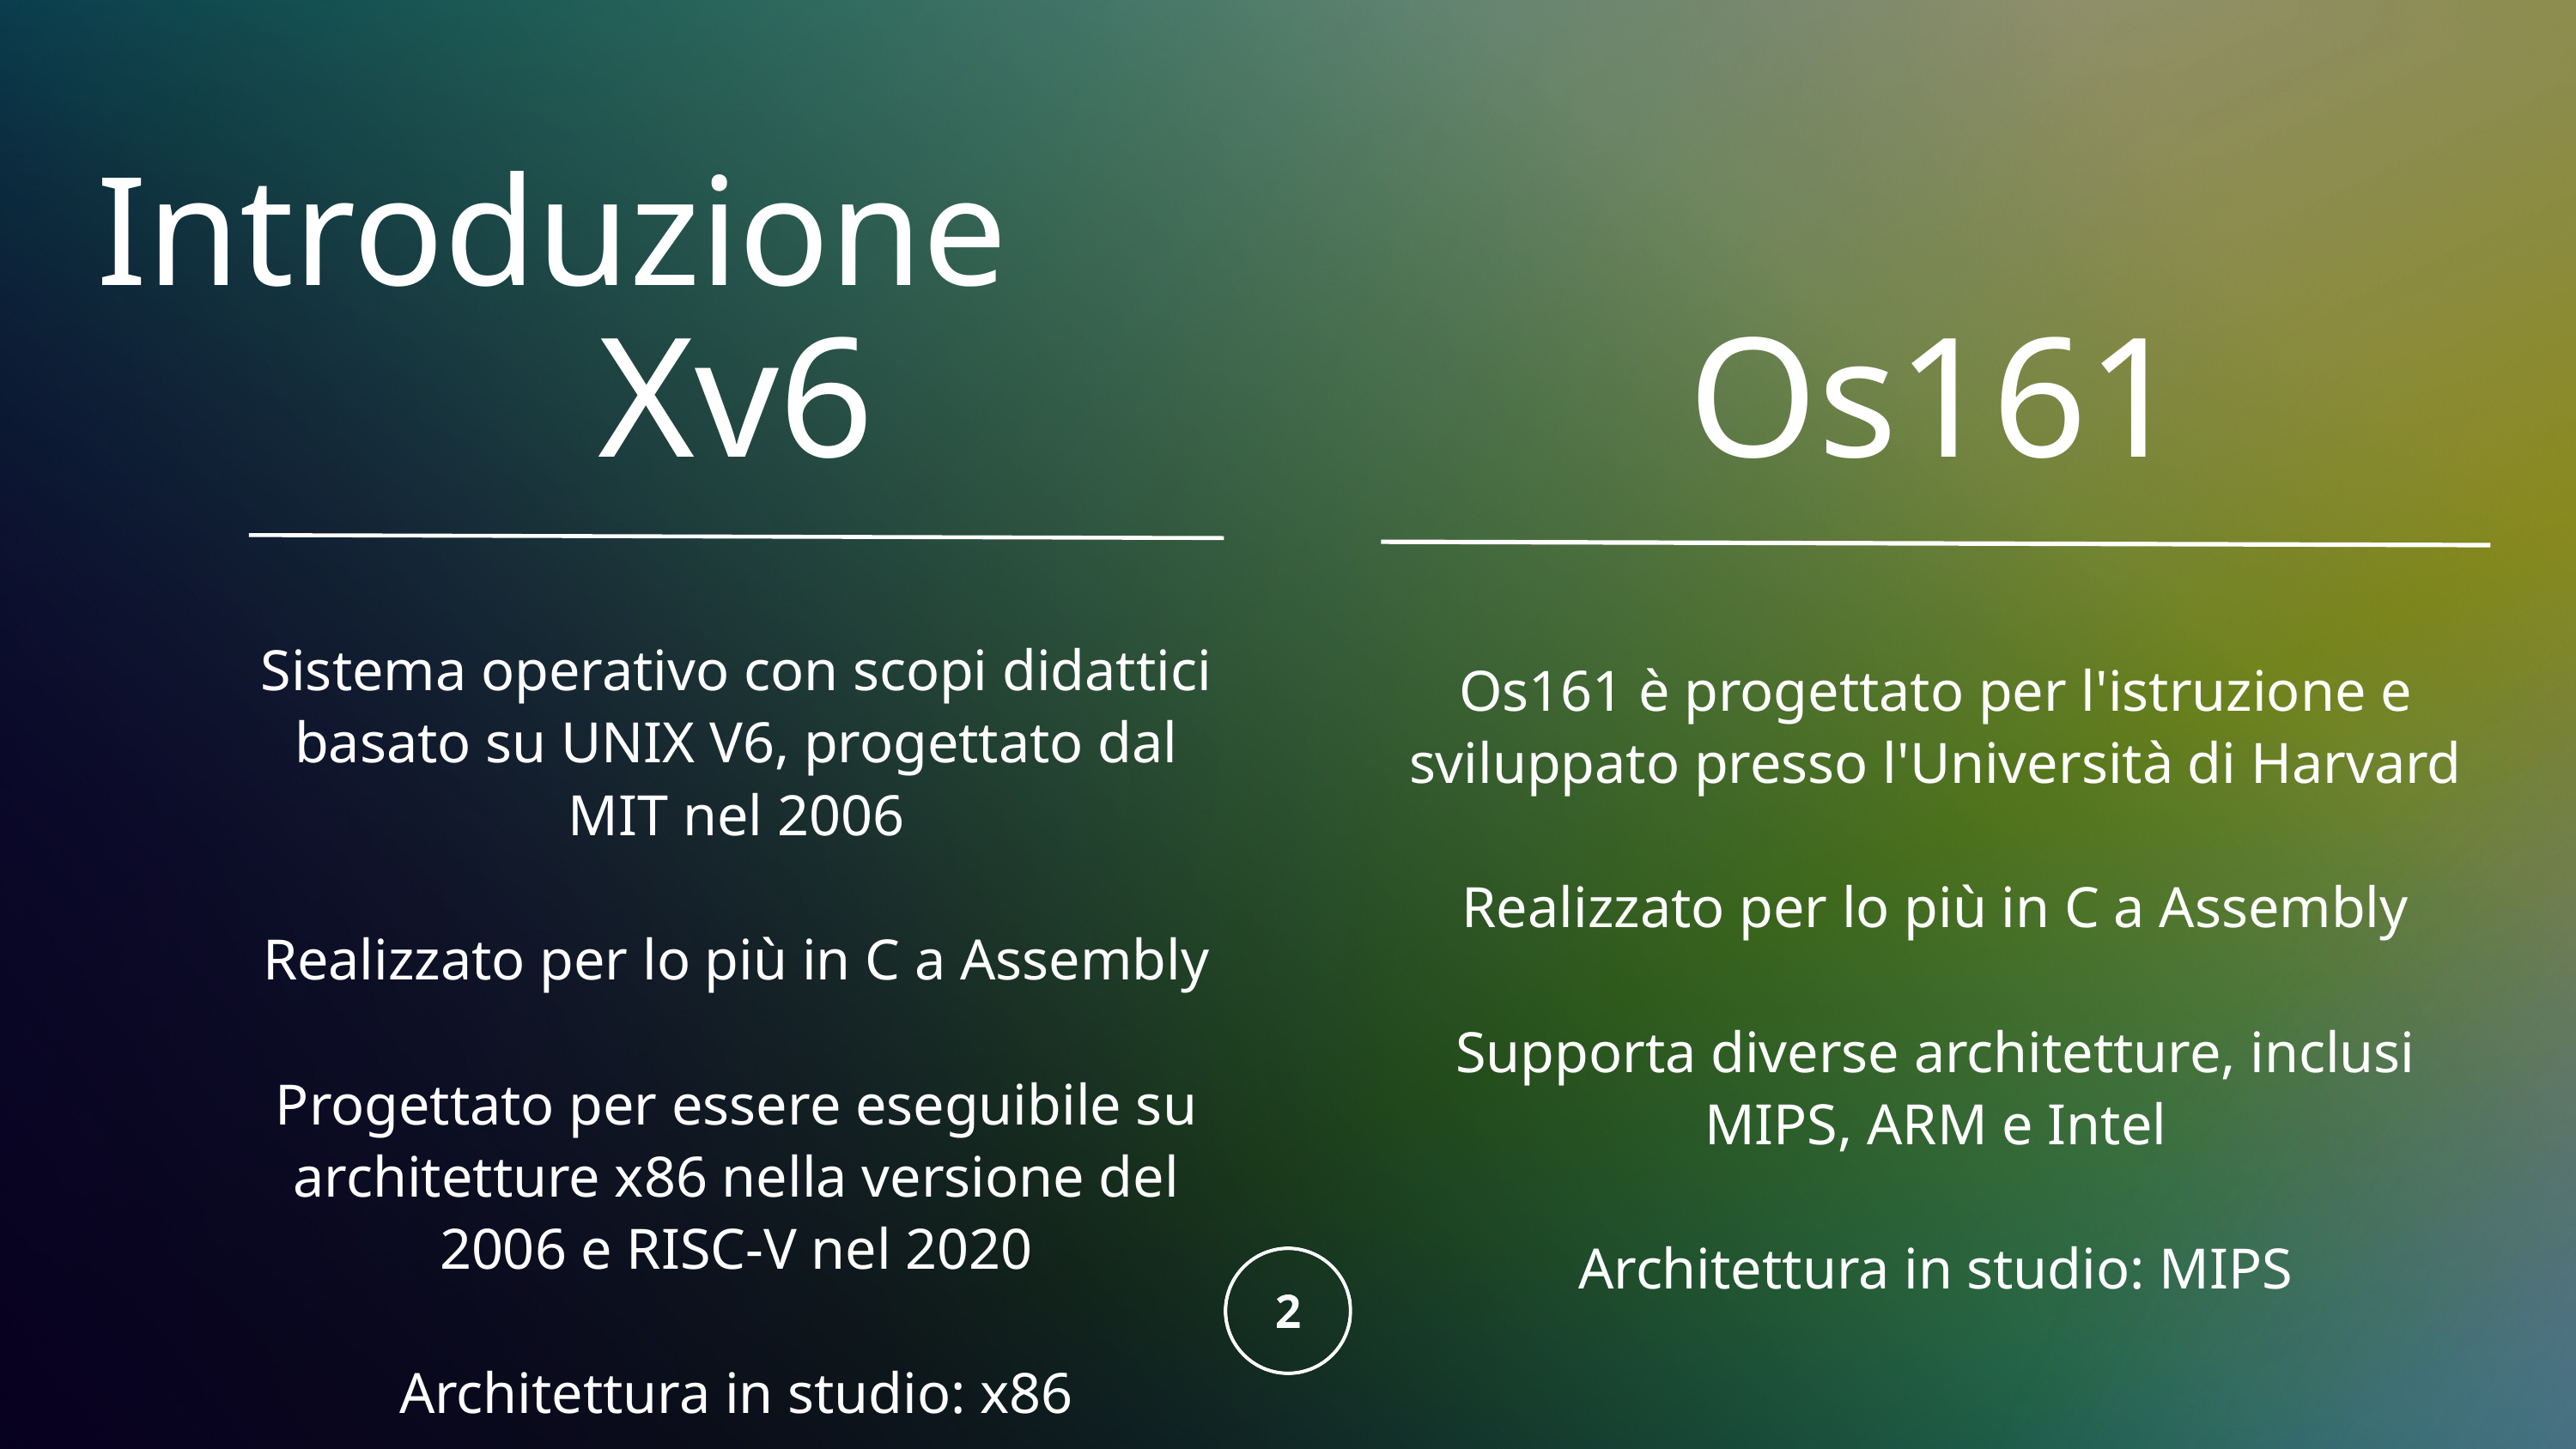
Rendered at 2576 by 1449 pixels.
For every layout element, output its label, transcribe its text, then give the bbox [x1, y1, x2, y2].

text_box [0, 0, 1775, 1449]
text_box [248, 291, 1224, 1449]
text_box Introduzione [96, 105, 1072, 315]
text_box [1775, 0, 2576, 1449]
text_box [1381, 291, 2491, 1288]
text_box [1228, 1246, 1352, 1375]
